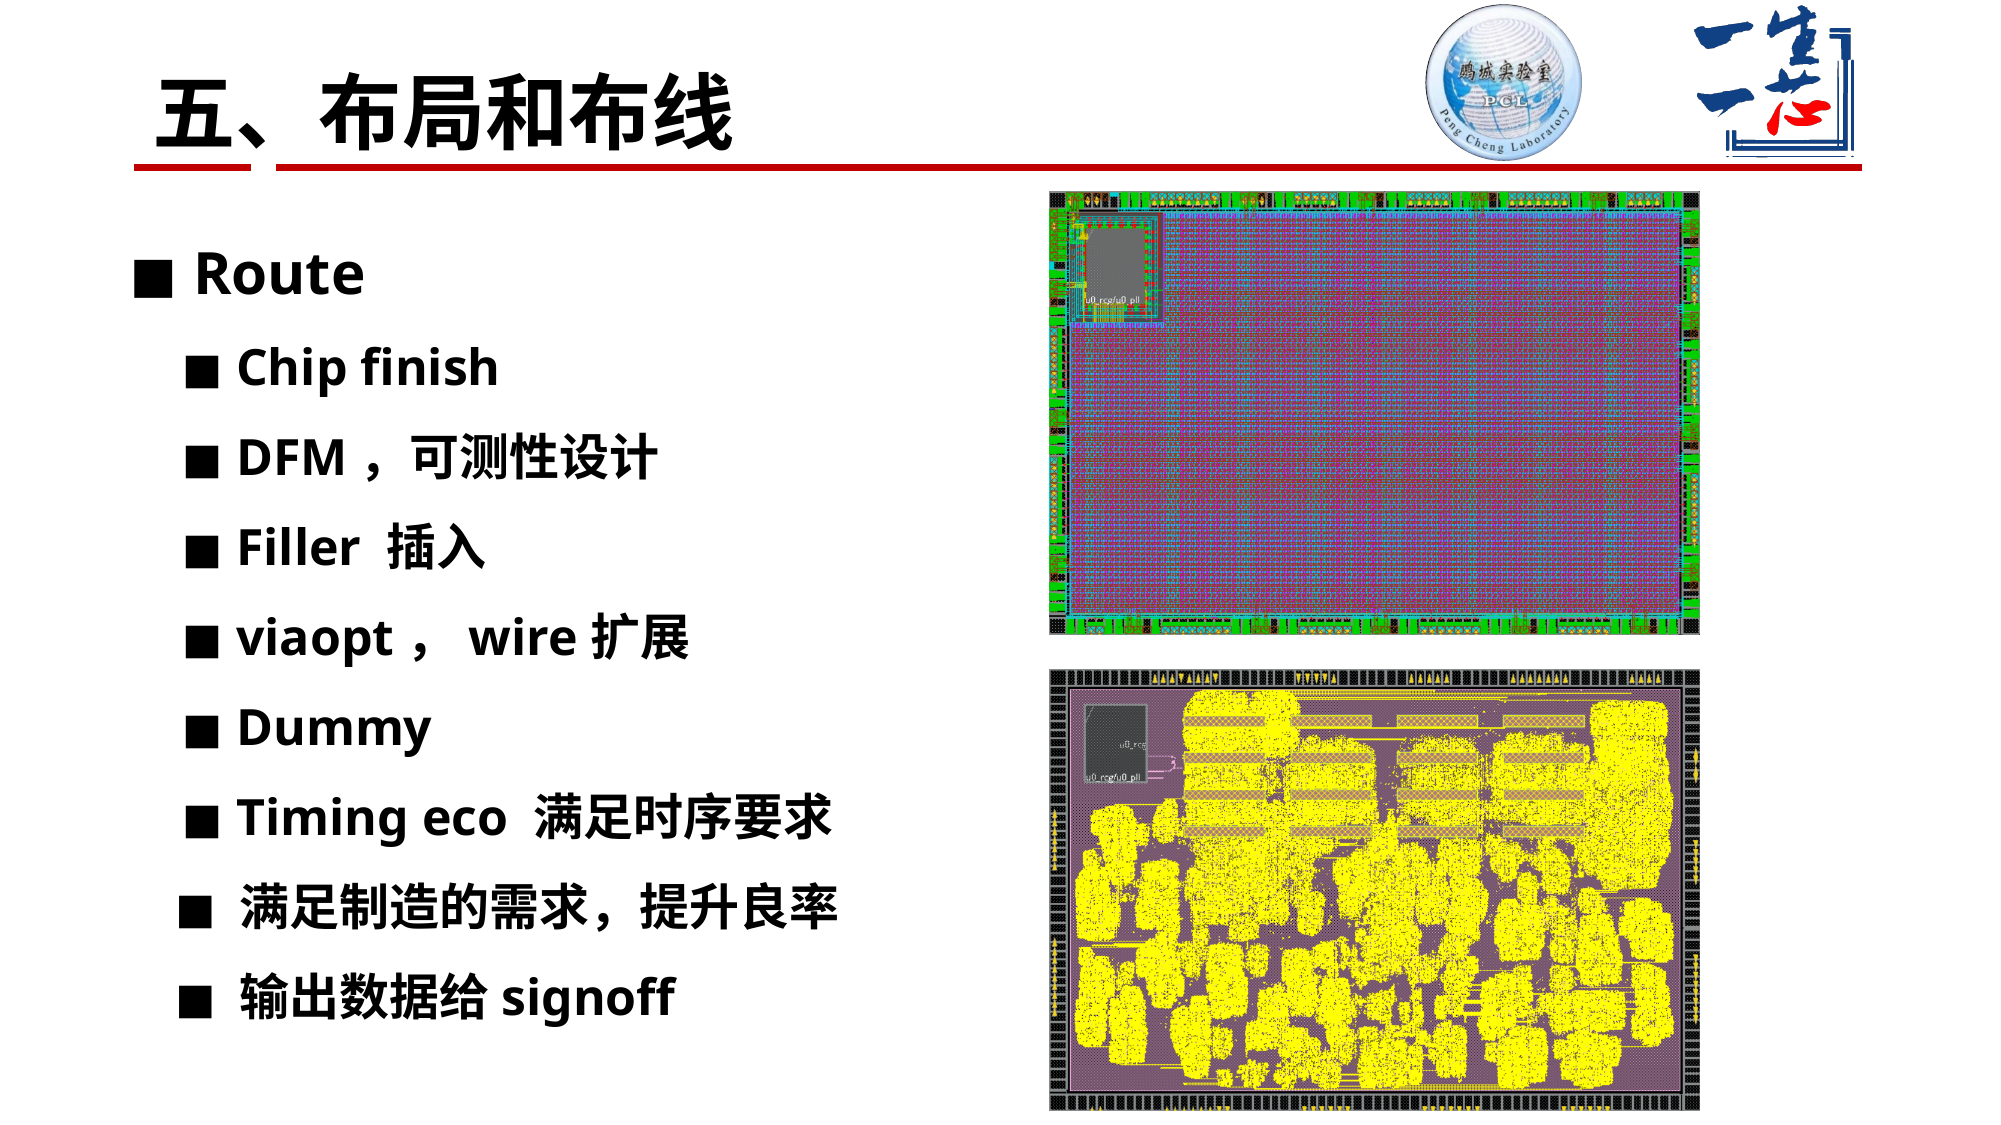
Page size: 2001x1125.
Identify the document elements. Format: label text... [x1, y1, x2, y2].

text_box ◼ Route ◼ Chip finish ◼ DFM，可测性设计 ◼ Filler 插入 ◼ viaopt，wire扩展 ◼ Dummy ◼ Timing eco 满足时序要求 ◼ 满足制造的需求，提升良率 ◼ 输出数据给signoff [114, 193, 1098, 1034]
picture [1049, 191, 1700, 635]
picture [1049, 669, 1700, 1111]
picture [1425, 4, 1582, 161]
title 五、布局和布线 [137, 0, 1863, 167]
picture [1691, 2, 1863, 161]
